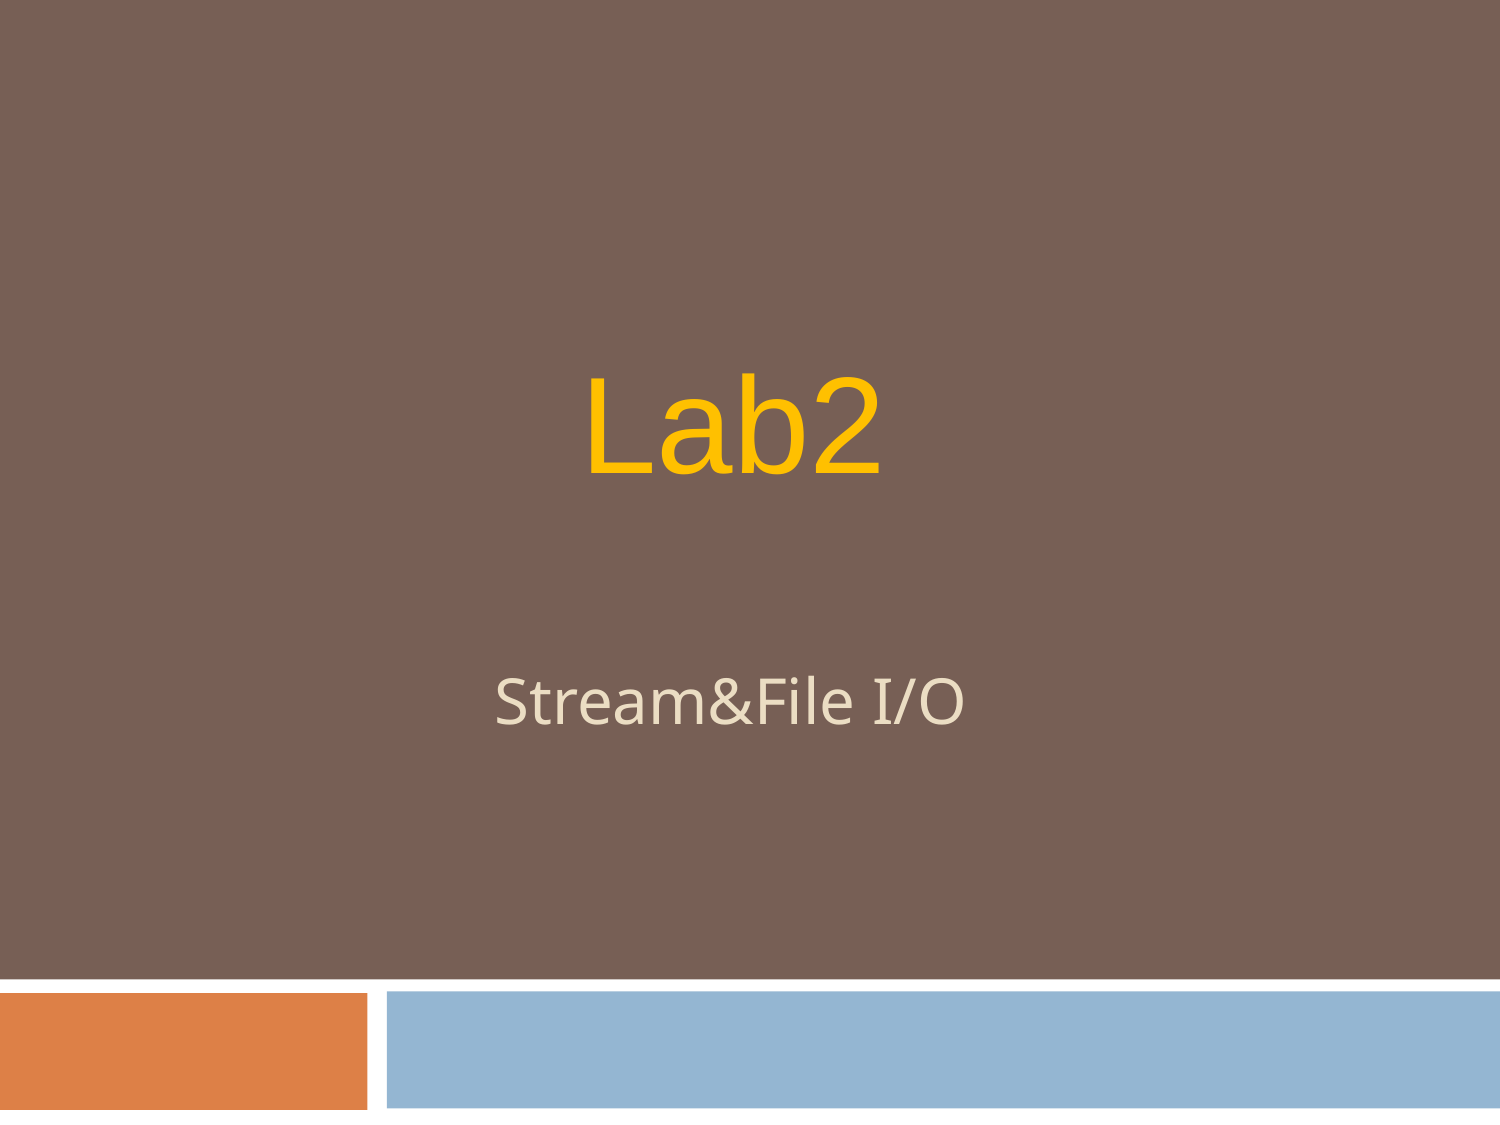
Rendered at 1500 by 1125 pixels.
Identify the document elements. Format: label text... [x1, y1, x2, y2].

text_box Lab2 [343, 329, 1123, 509]
title Stream&File I/O [479, 634, 988, 745]
